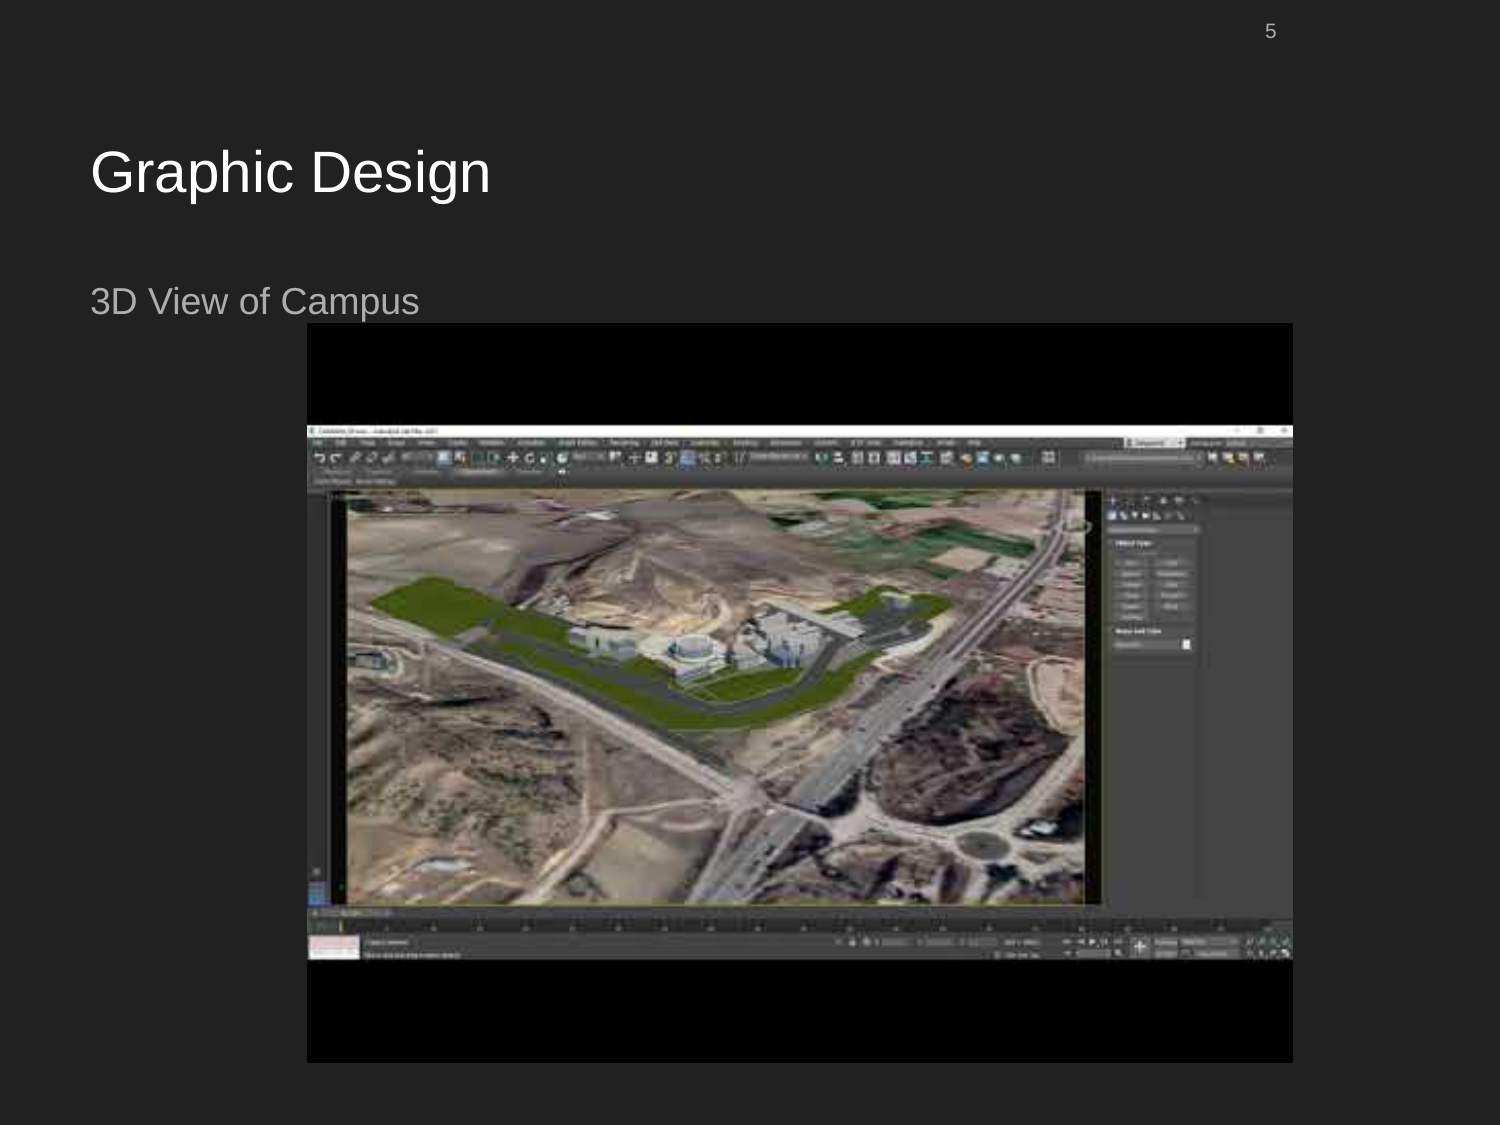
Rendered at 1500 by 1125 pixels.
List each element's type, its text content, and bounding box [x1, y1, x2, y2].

slide_number ‹#› [1250, 3, 1425, 57]
title Graphic Design [75, 87, 1425, 250]
list 3D View of Campus [75, 262, 1425, 1063]
picture [307, 323, 1293, 1063]
